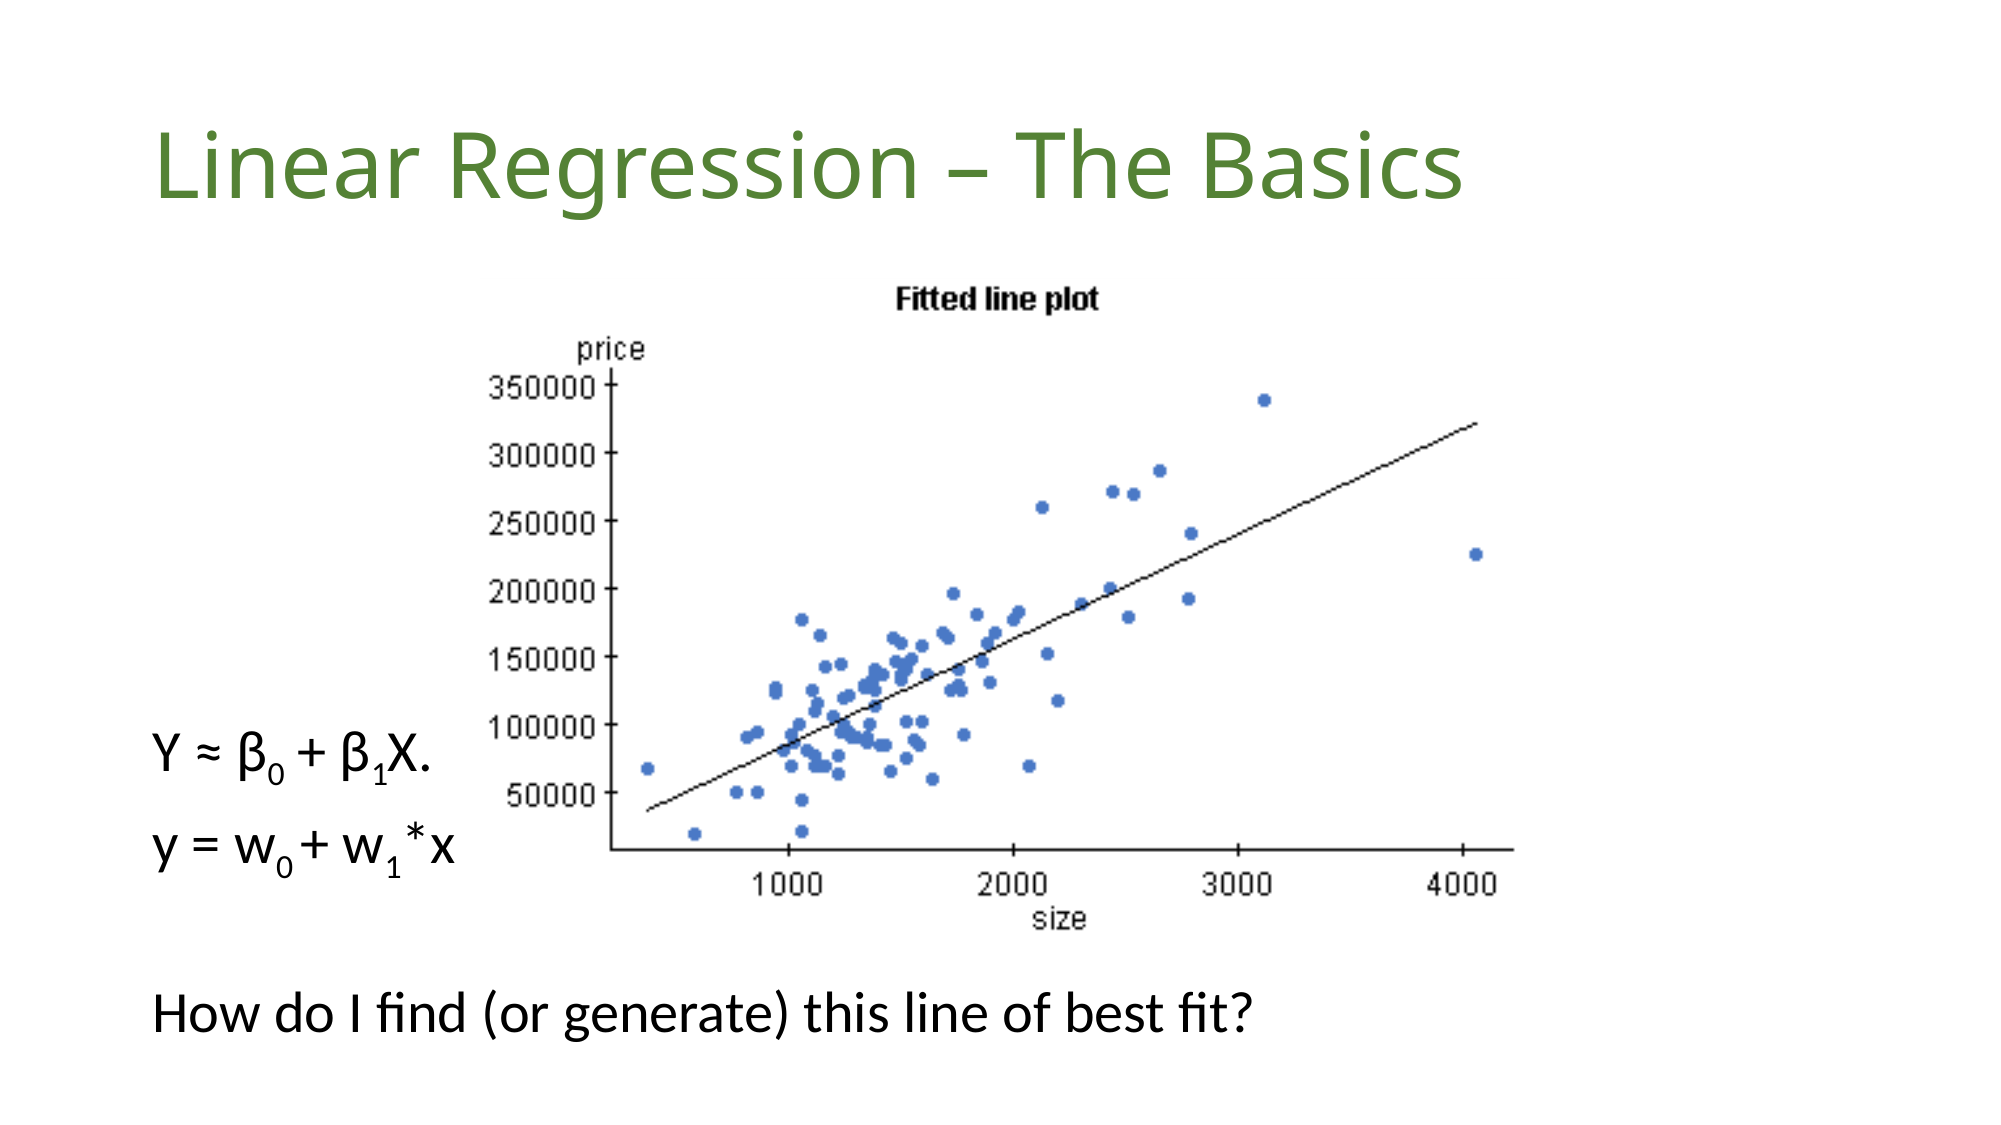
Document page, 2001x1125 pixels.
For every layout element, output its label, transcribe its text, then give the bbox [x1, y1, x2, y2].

title Linear Regression – The Basics [137, 59, 1863, 278]
picture [480, 277, 1520, 946]
list Y ≈ β0 + β1X. y = w0 + w1*x How do I find (or generate) this line of best fit? [137, 364, 1863, 1125]
